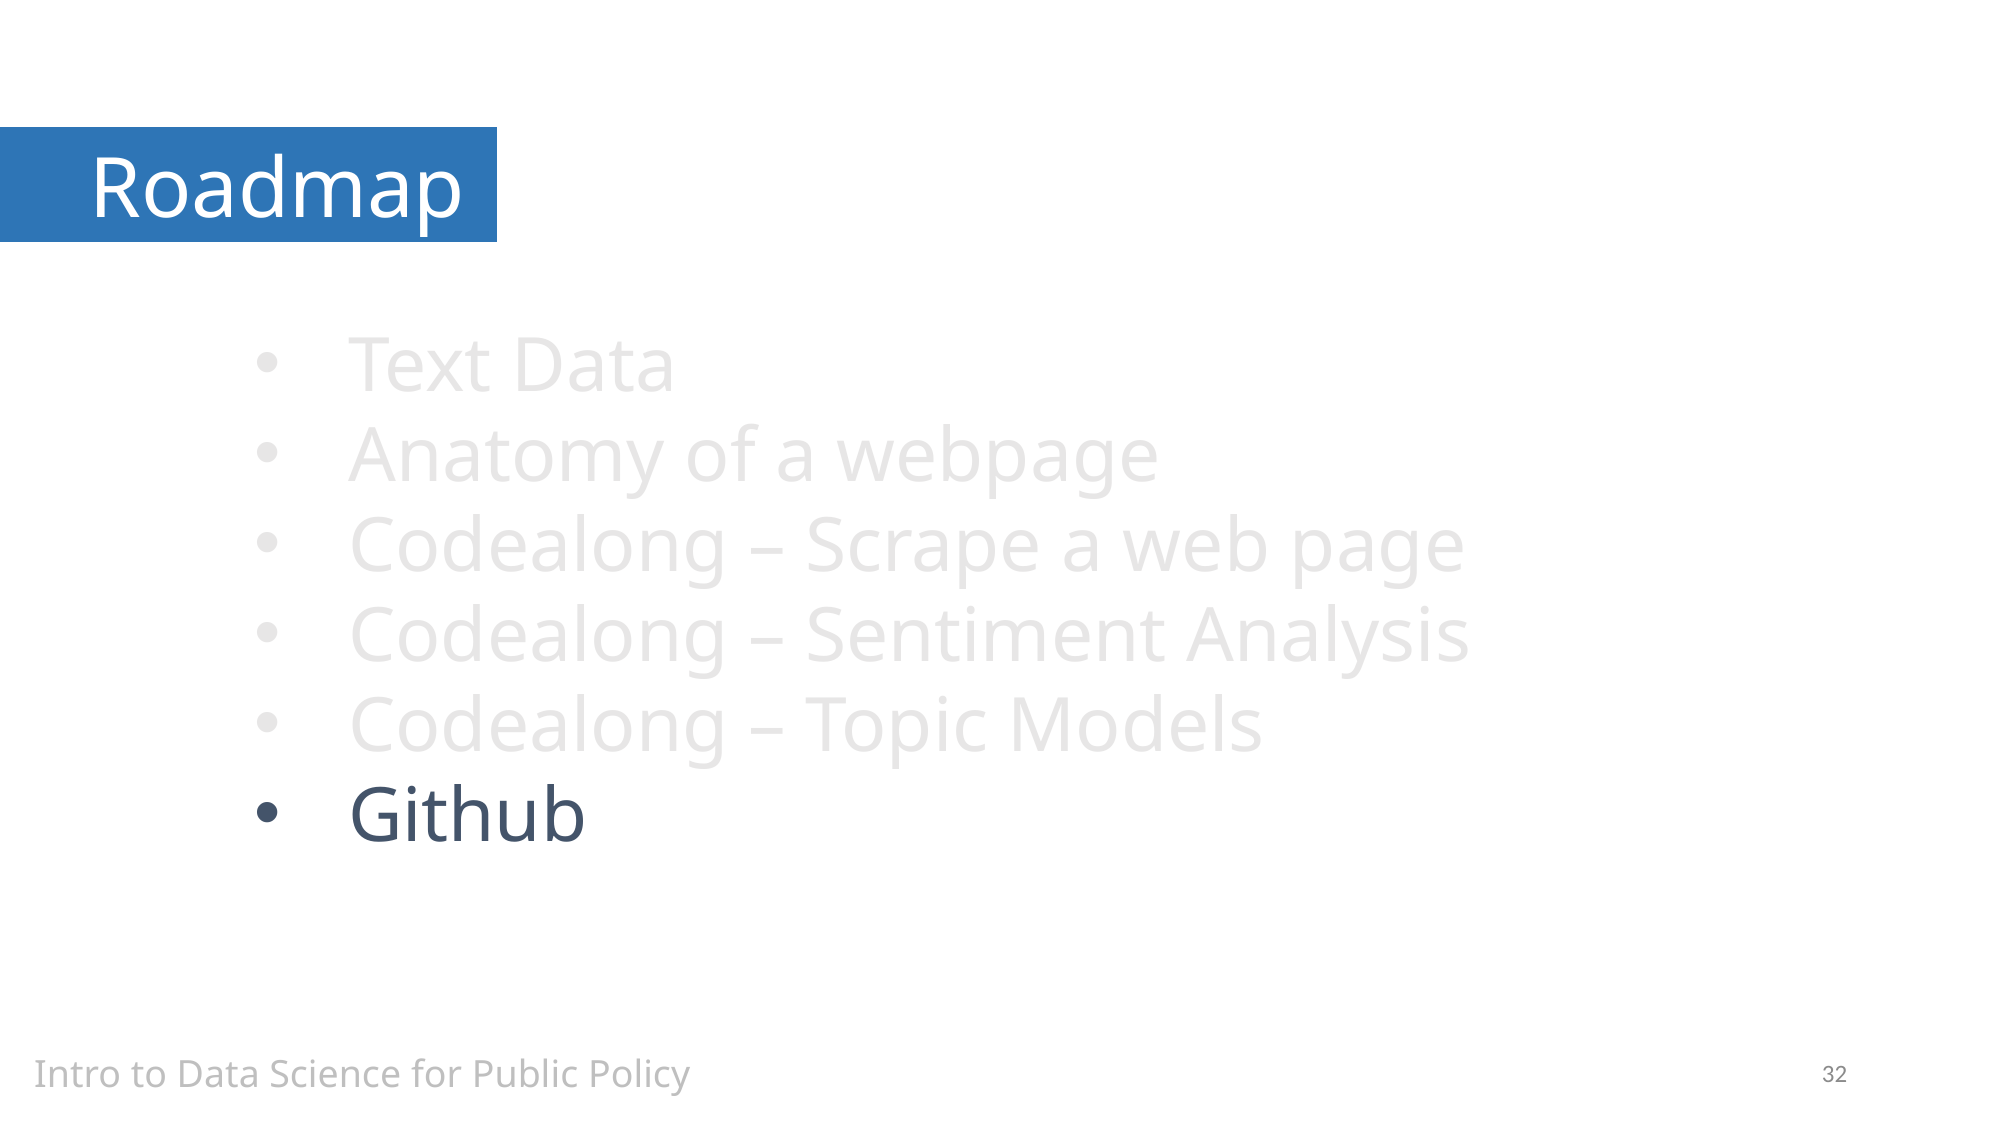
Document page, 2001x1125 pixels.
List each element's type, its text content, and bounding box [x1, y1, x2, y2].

slide_number 32 [1412, 1042, 1863, 1103]
text_box Text Data Anatomy of a webpage Codealong – Scrape a web page Codealong – Sentiment Analysis Codealong – Topic Models Github [239, 309, 1754, 955]
text_box Roadmap [0, 127, 497, 242]
text_box Intro to Data Science for Public Policy [19, 1042, 706, 1103]
